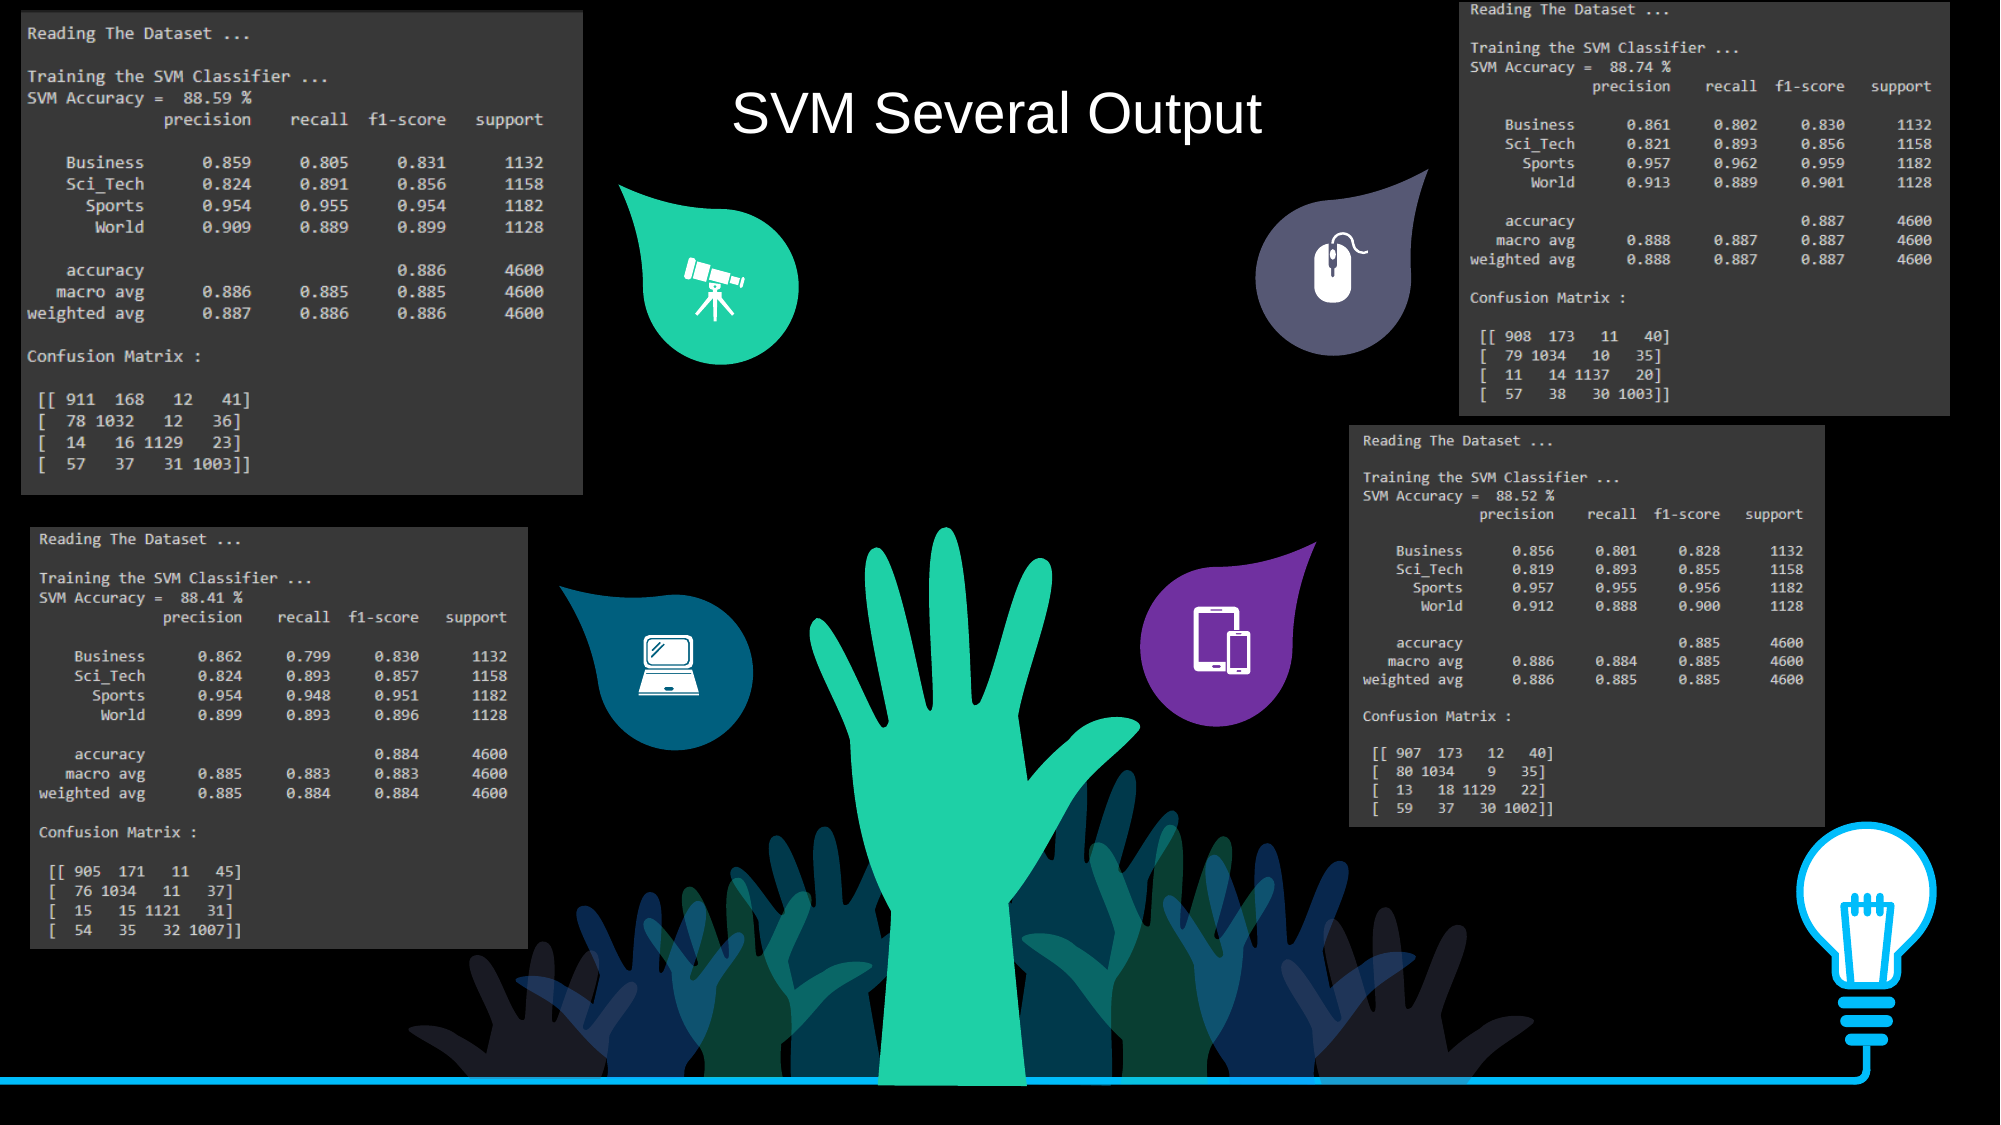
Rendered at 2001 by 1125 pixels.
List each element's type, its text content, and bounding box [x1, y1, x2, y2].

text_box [408, 826, 960, 1080]
text_box [1192, 605, 1252, 676]
text_box [616, 182, 800, 366]
picture [29, 527, 528, 949]
text_box [1313, 231, 1369, 304]
picture [1349, 425, 1825, 827]
text_box [682, 256, 746, 323]
text_box SVM Several Output [716, 67, 1459, 153]
picture [1459, 2, 1950, 416]
text_box [637, 634, 701, 696]
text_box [925, 758, 1535, 1086]
text_box [1139, 539, 1319, 728]
picture [21, 10, 583, 495]
text_box [1046, 715, 1142, 758]
text_box [1254, 166, 1431, 357]
text_box [556, 583, 755, 752]
text_box [808, 526, 1054, 826]
text_box [876, 1080, 1029, 1088]
